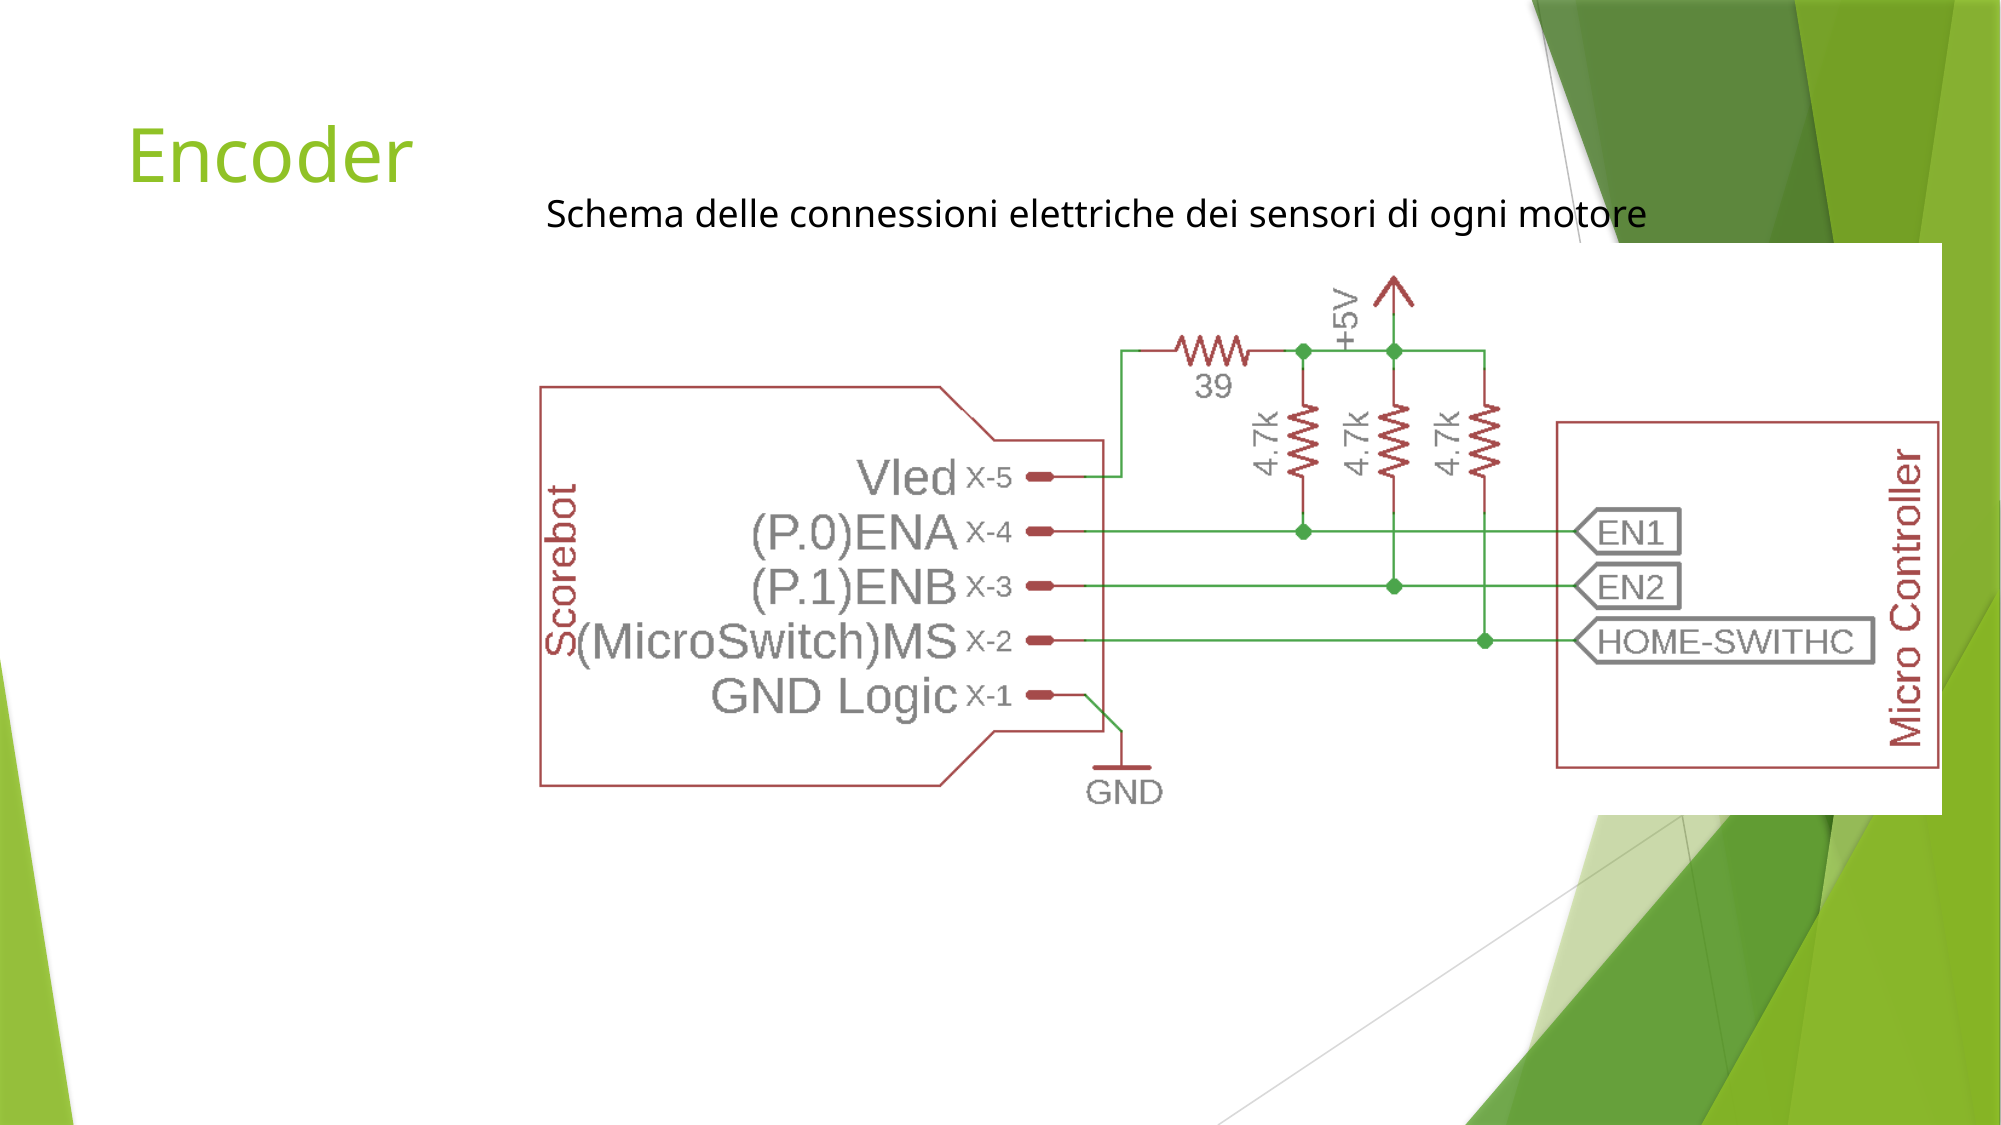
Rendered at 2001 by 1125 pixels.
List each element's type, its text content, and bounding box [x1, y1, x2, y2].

text_box Schema delle connessioni elettriche dei sensori di ogni motore [531, 182, 1673, 242]
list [530, 242, 1942, 815]
title Encoder [111, 99, 1522, 317]
